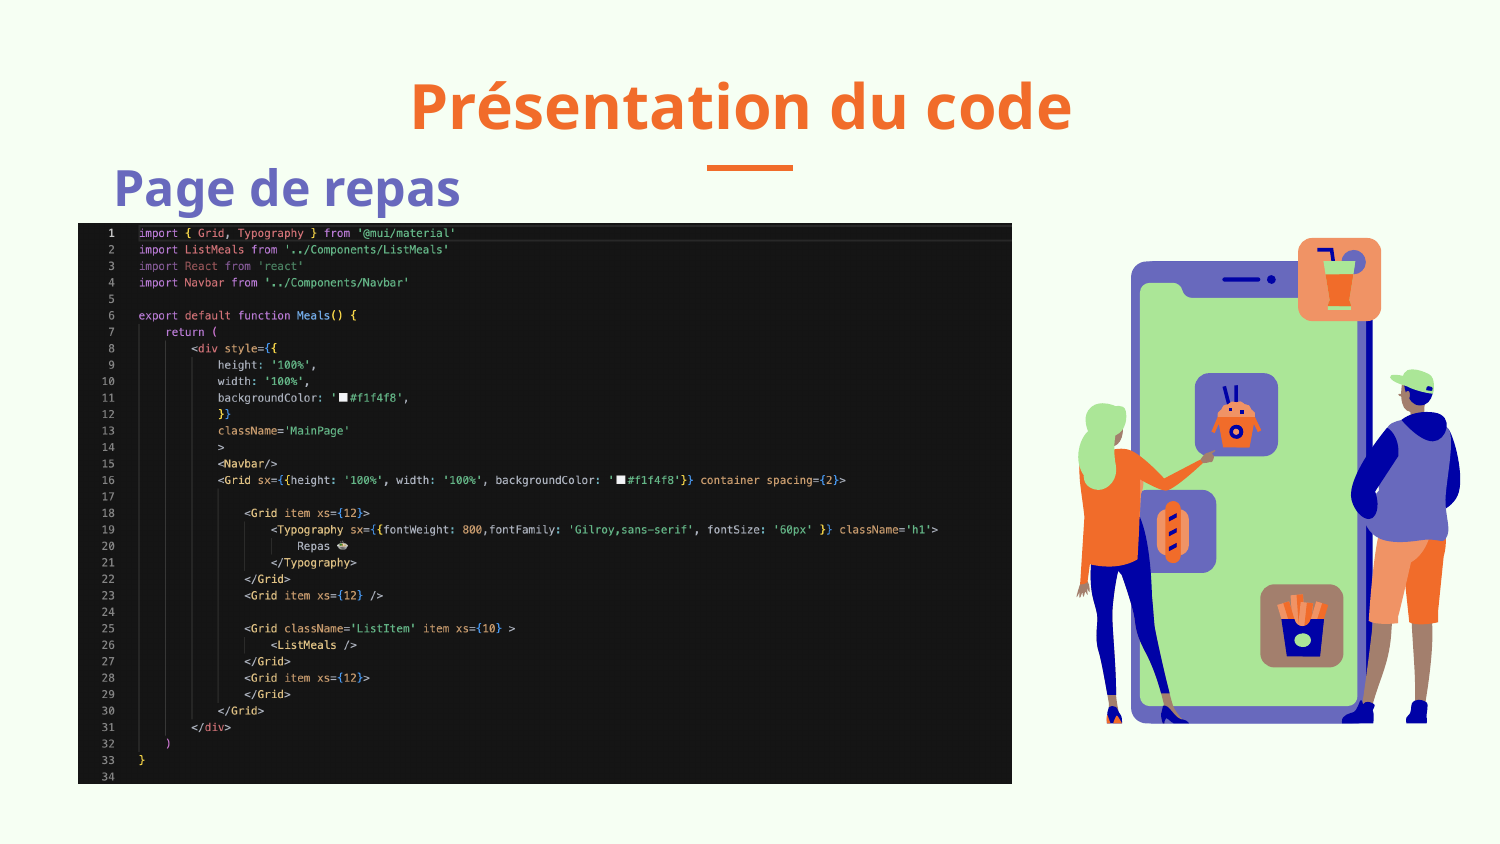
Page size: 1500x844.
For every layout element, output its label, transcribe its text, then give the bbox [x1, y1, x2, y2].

title Présentation du code [130, 33, 1370, 157]
picture [78, 223, 1012, 784]
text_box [1075, 237, 1466, 724]
text_box Page de repas [98, 141, 479, 221]
